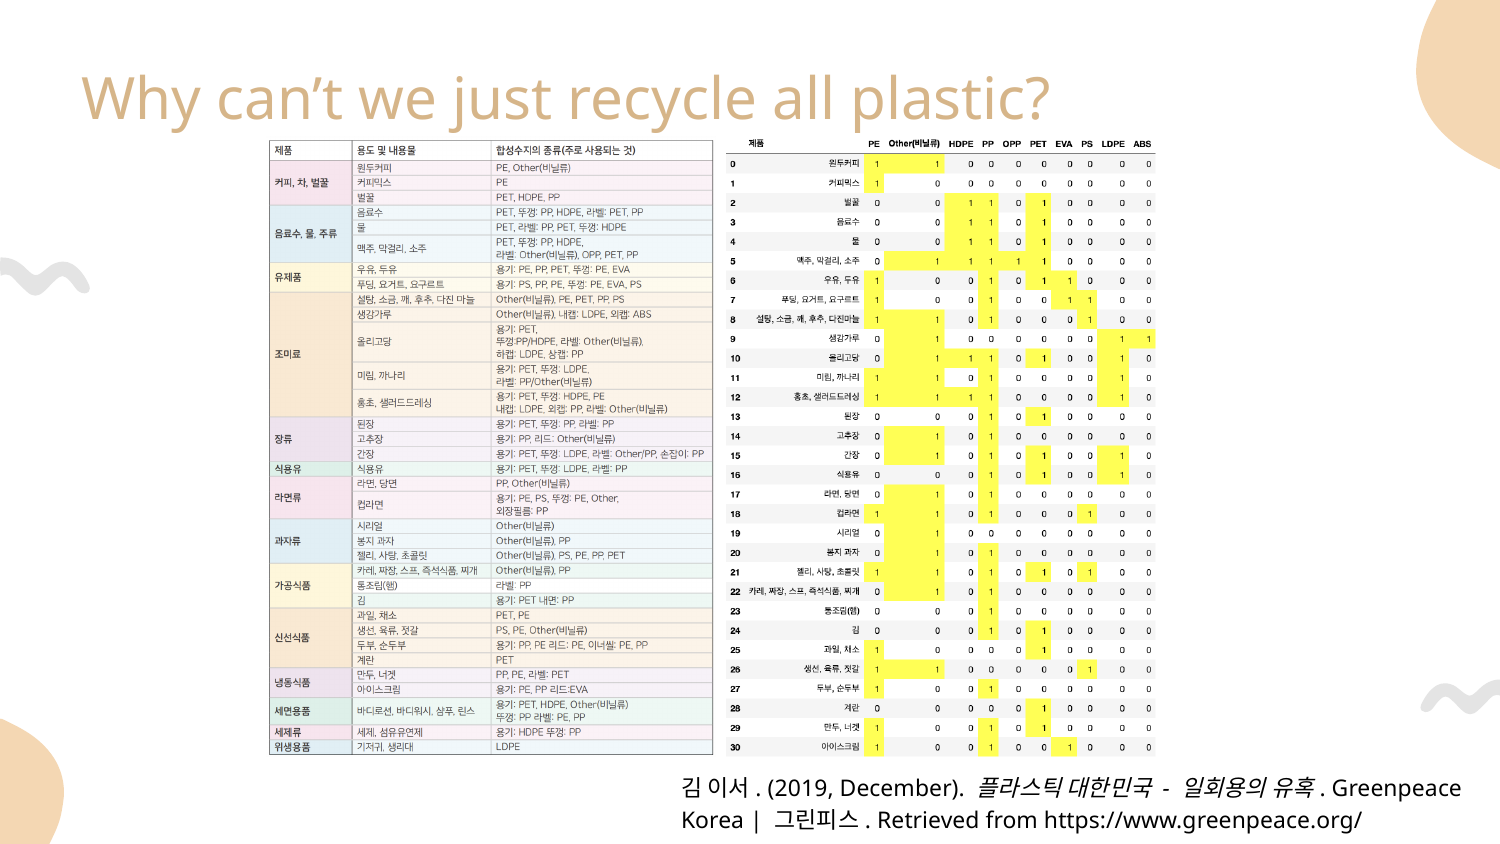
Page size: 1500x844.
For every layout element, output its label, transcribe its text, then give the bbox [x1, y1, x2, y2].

title Why can’t we just recycle all plastic? [66, 55, 1333, 137]
picture [265, 136, 716, 758]
text_box 김 이서. (2019, December). 플라스틱 대한민국 - 일회용의 유혹. Greenpeace Korea | 그린피스. Retrieved from https://www.greenpeace.org/ [607, 754, 1500, 844]
picture [724, 138, 1157, 758]
